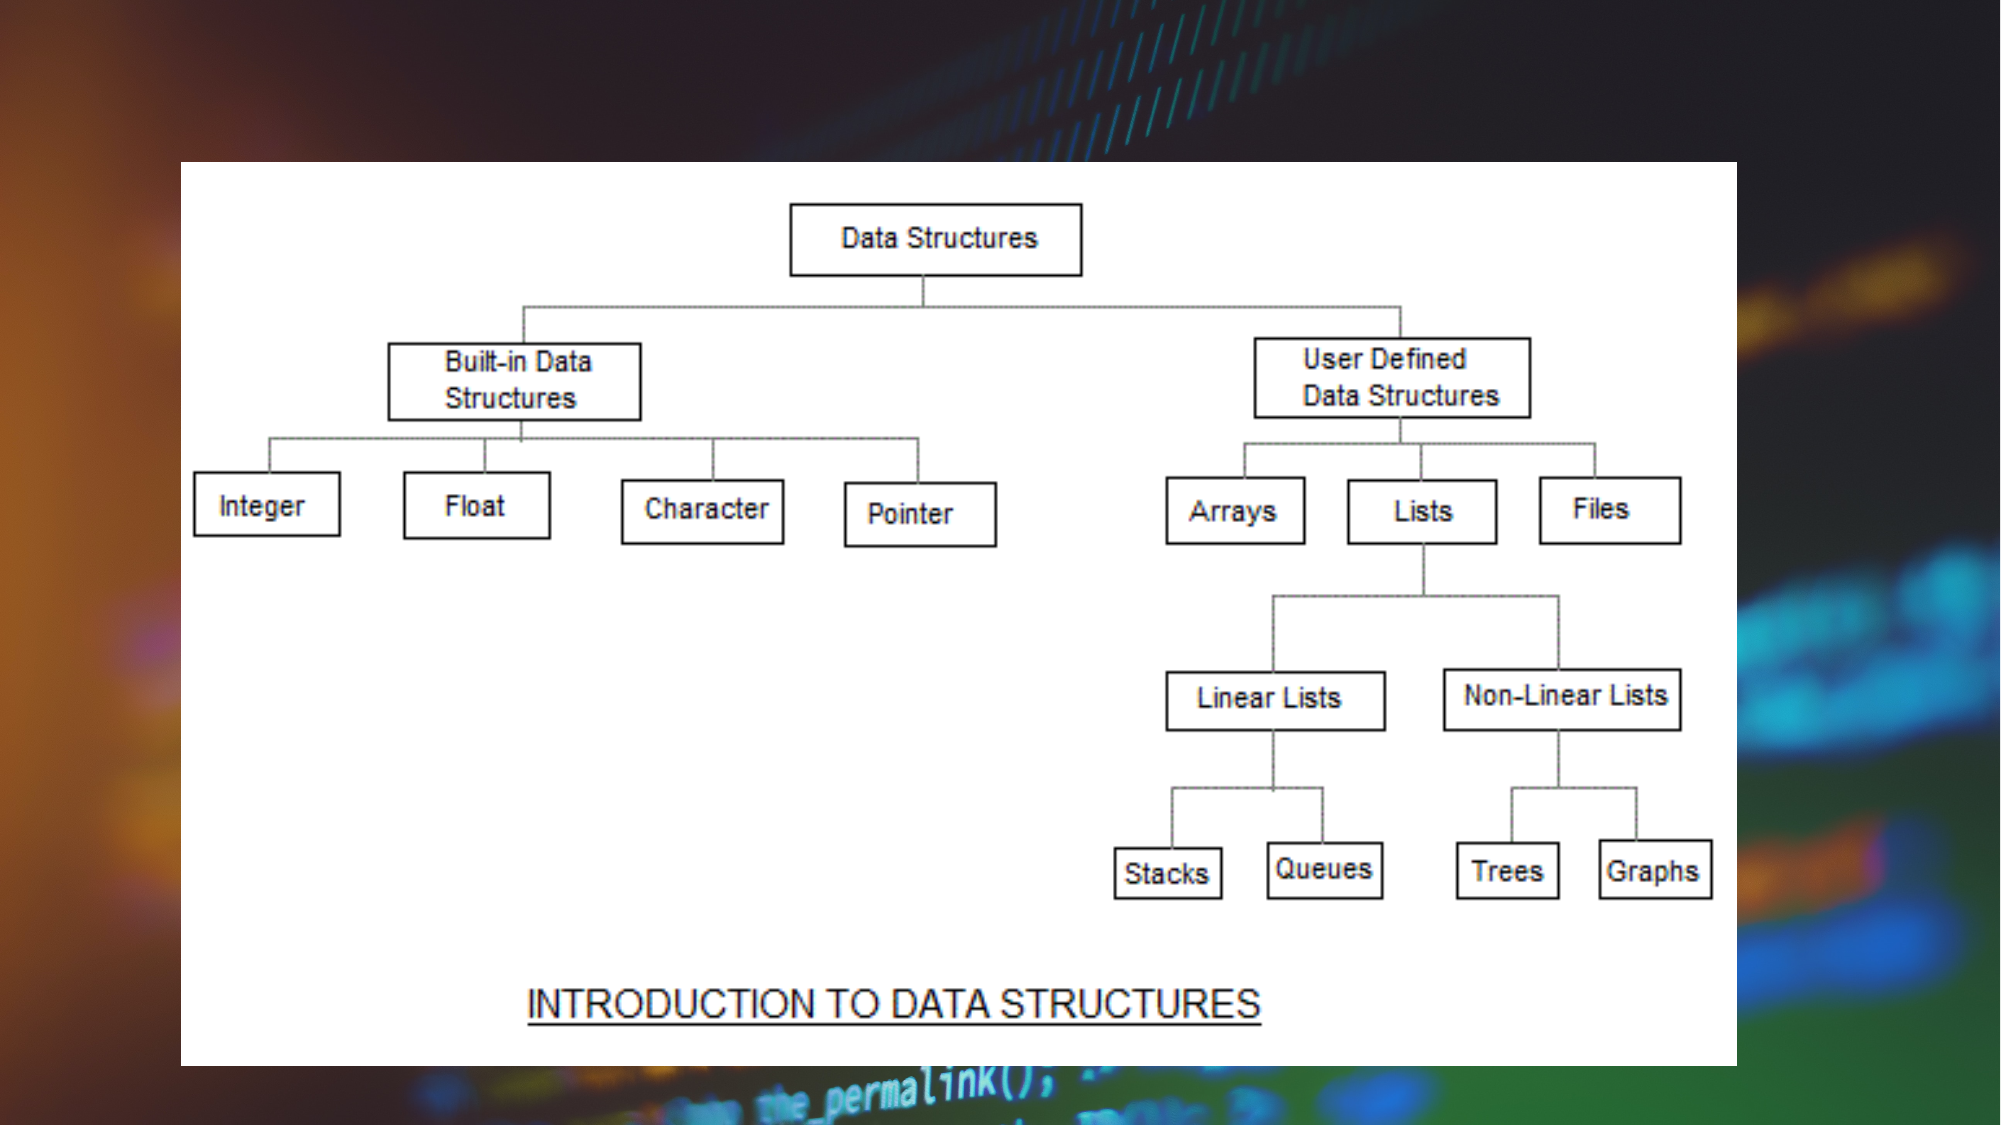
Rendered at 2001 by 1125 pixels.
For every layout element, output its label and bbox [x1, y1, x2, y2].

picture [0, 0, 2001, 1125]
list [181, 162, 1737, 1066]
